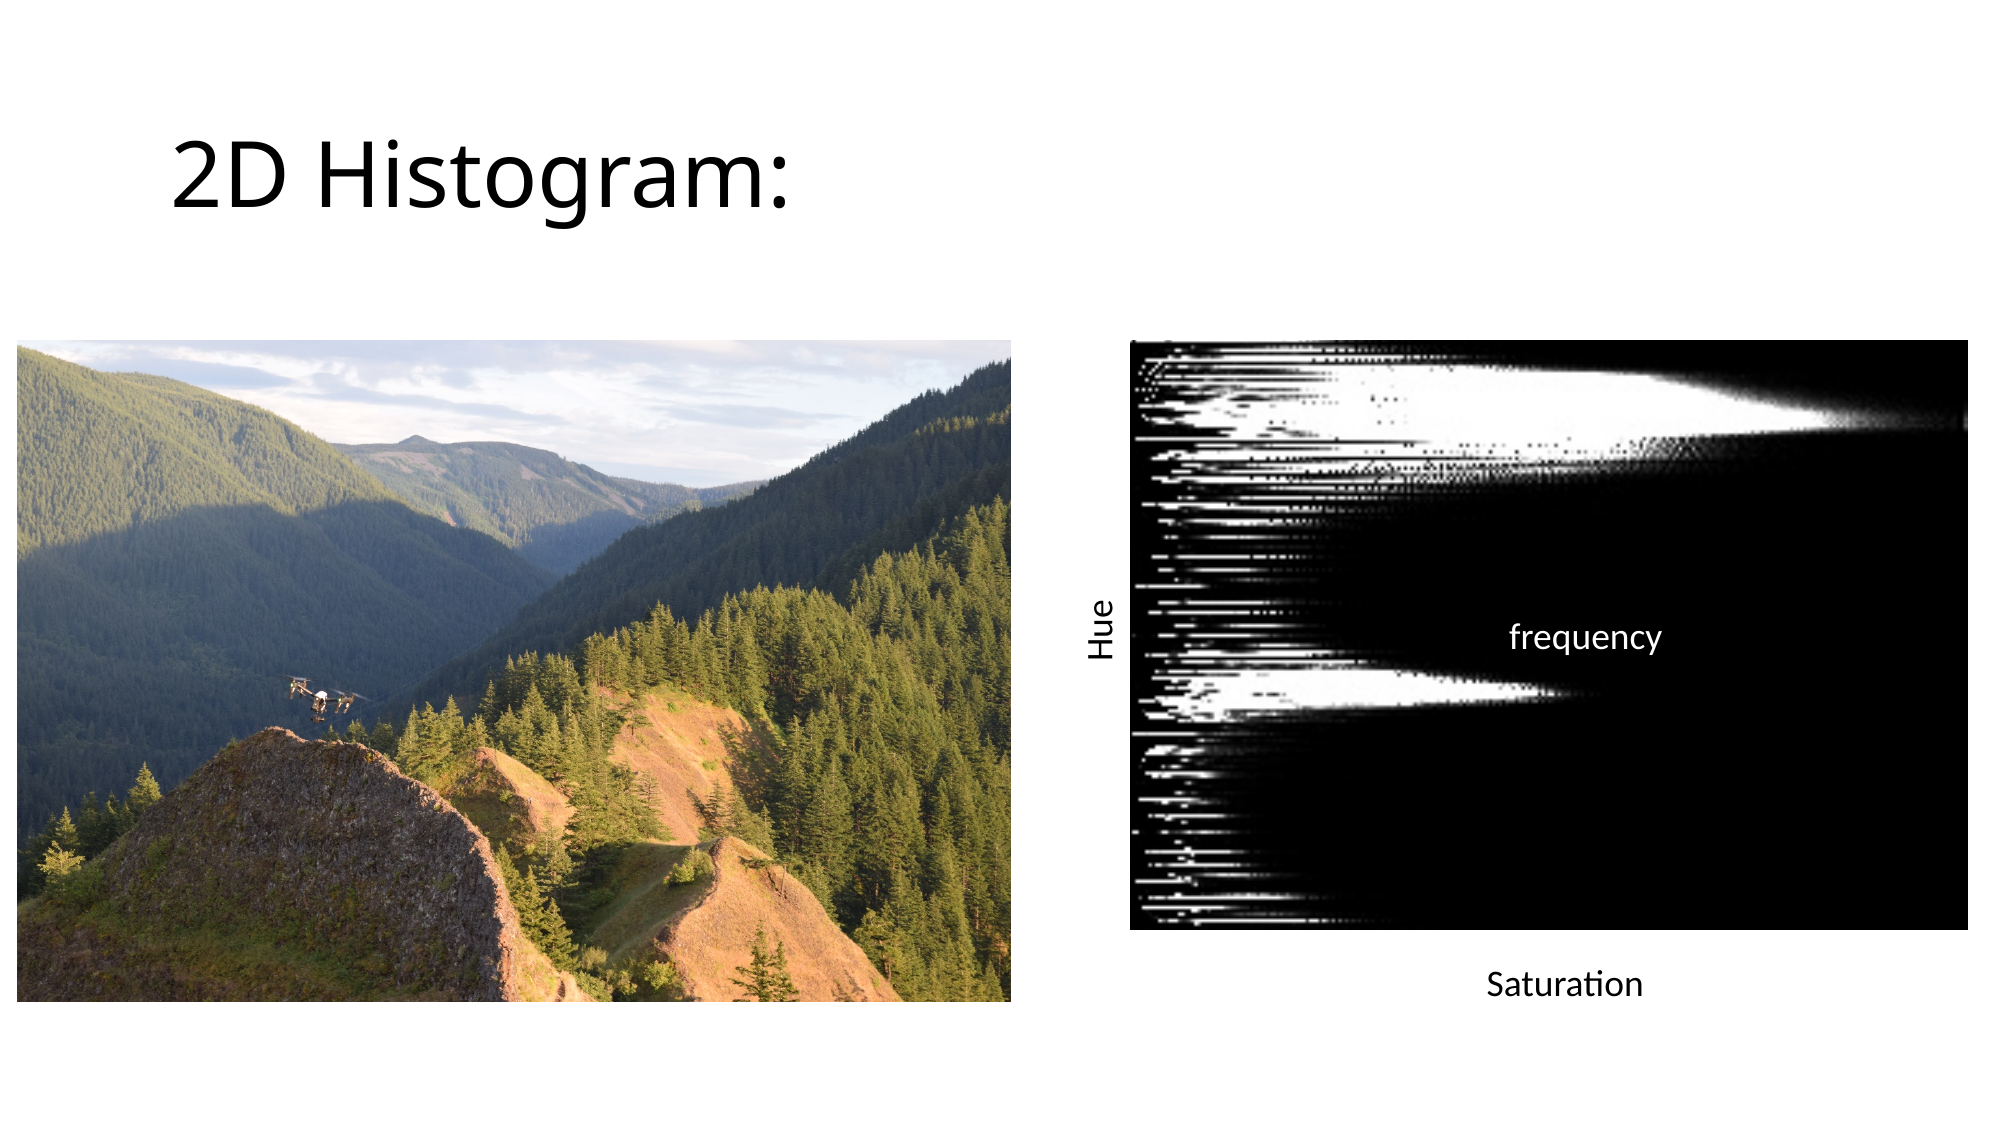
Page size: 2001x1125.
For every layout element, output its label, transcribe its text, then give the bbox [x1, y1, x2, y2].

text_box Saturation [1471, 951, 1659, 1011]
text_box Hue [1067, 585, 1128, 677]
picture [17, 340, 1011, 1002]
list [1129, 340, 1968, 930]
